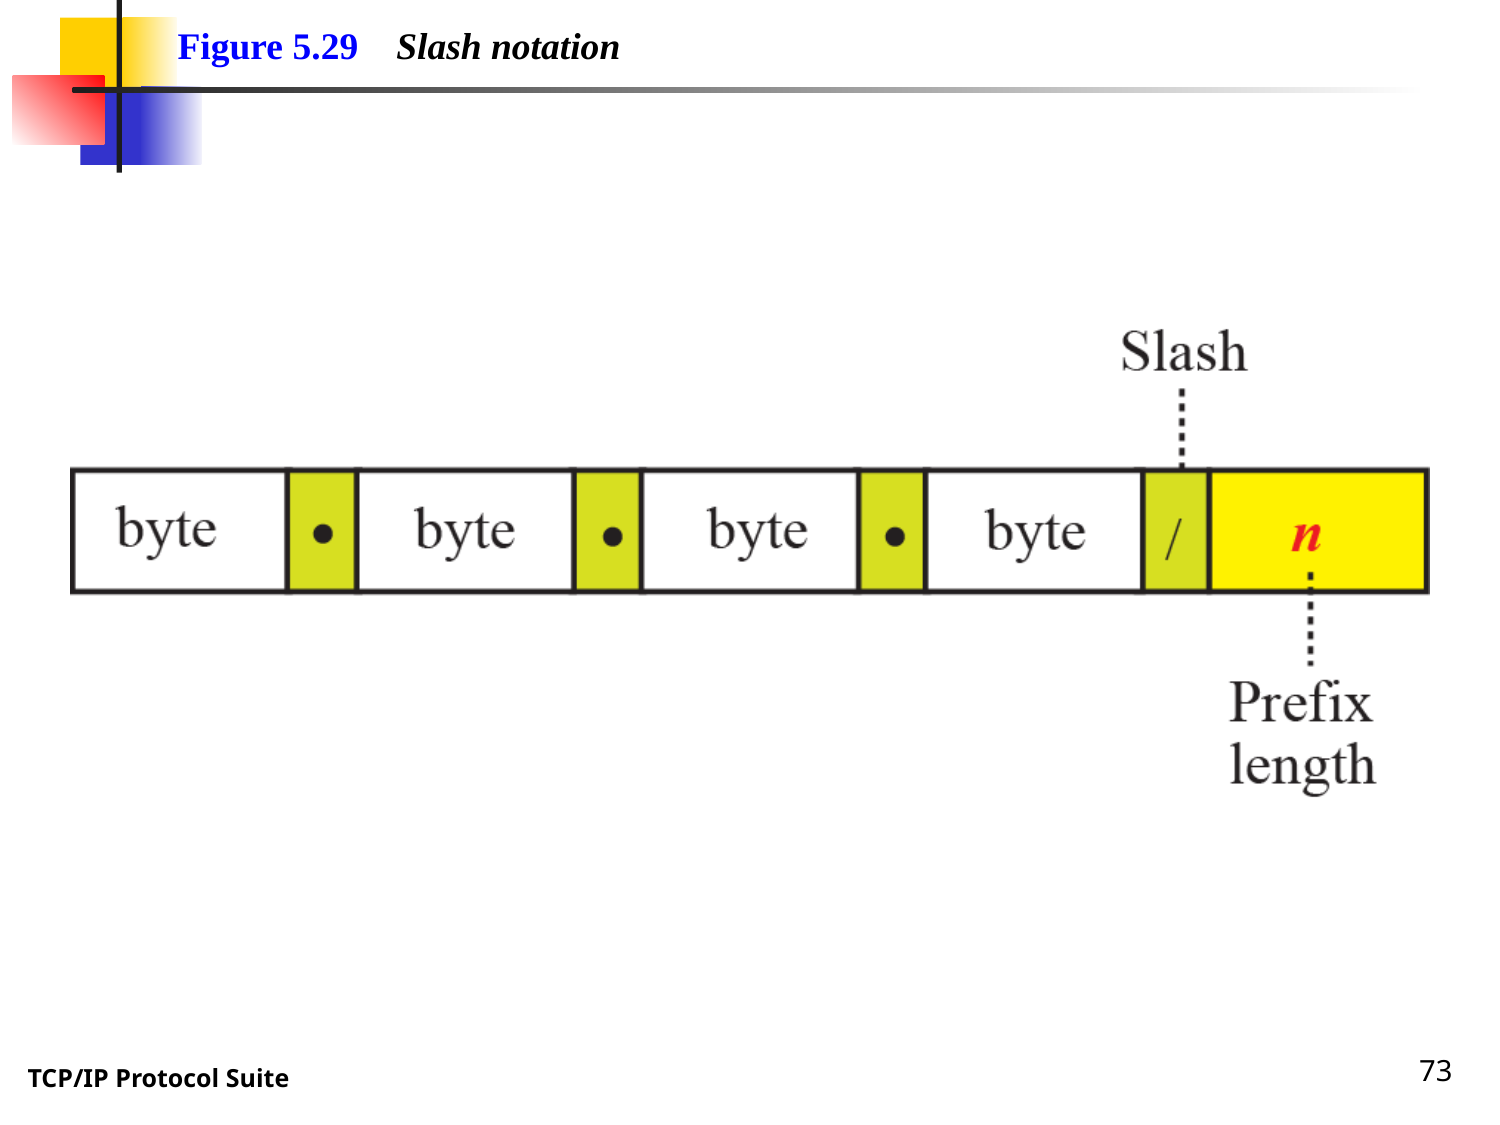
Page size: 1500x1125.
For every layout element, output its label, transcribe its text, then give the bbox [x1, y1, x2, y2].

text_box [12, 75, 105, 145]
text_box [60, 17, 116, 86]
text_box [72, 87, 1423, 93]
text_box [116, 0, 122, 87]
text_box ‹#› [1155, 1024, 1468, 1100]
text_box [116, 93, 122, 173]
text_box Figure 5.29 Slash notation [162, 14, 1100, 75]
text_box [122, 17, 177, 86]
text_box TCP/IP Protocol Suite [12, 1024, 488, 1100]
picture [70, 322, 1430, 803]
text_box [80, 93, 116, 165]
text_box [141, 93, 202, 165]
text_box [122, 93, 141, 165]
